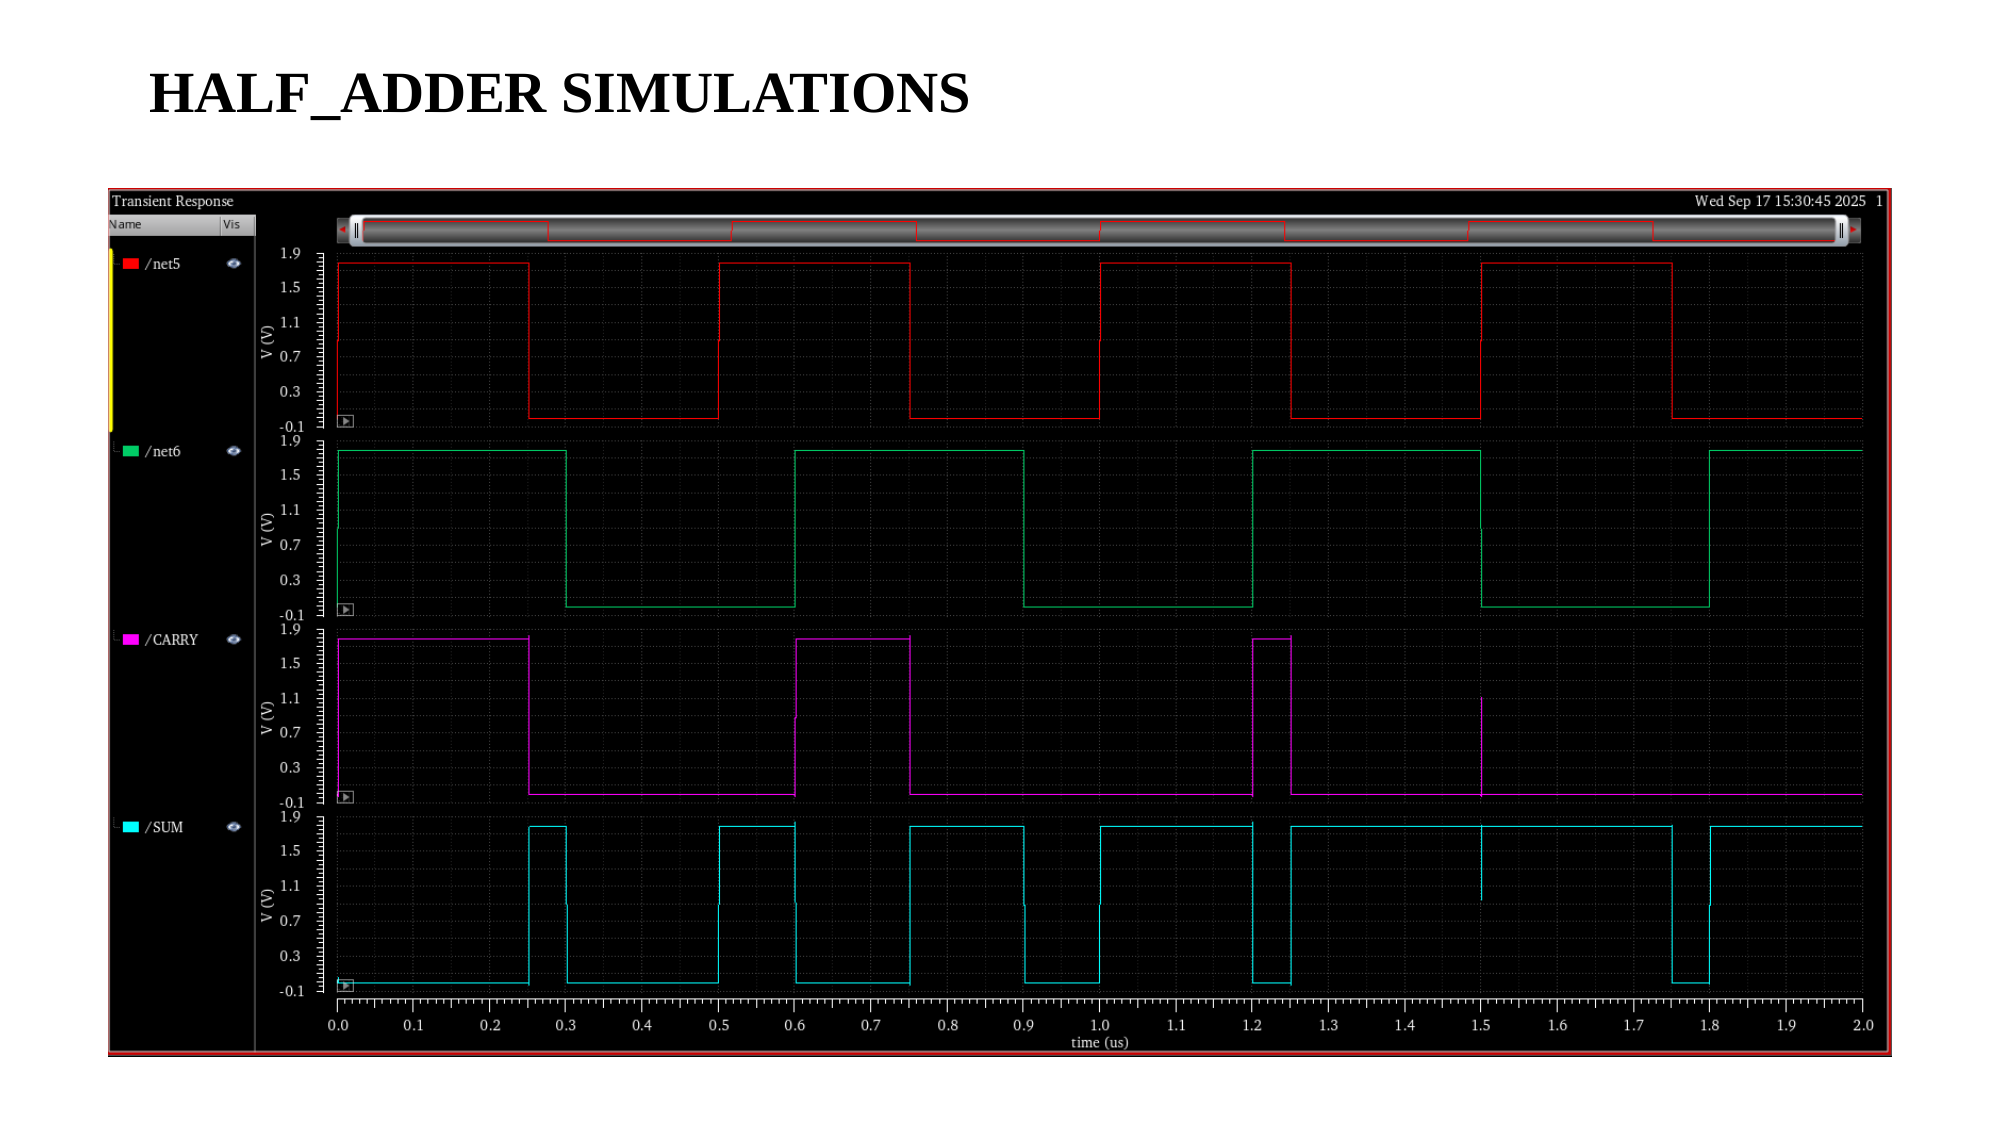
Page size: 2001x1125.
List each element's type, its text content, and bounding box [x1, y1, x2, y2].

text_box HALF_ADDER SIMULATIONS [134, 46, 1866, 132]
picture [108, 188, 1892, 1057]
